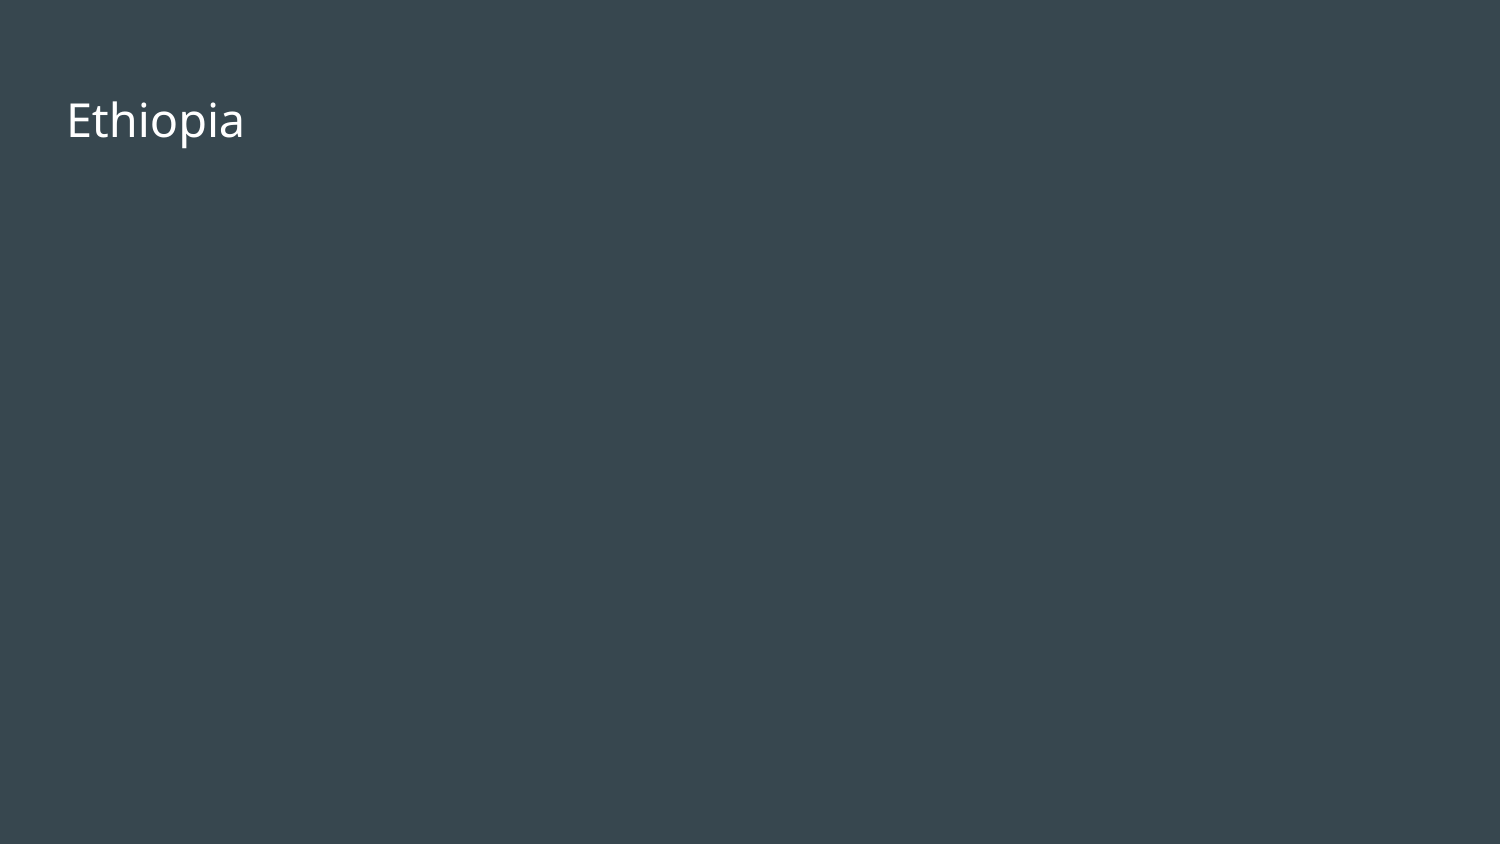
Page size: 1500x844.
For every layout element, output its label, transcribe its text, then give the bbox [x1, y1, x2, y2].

title Ethiopia [51, 72, 1449, 167]
